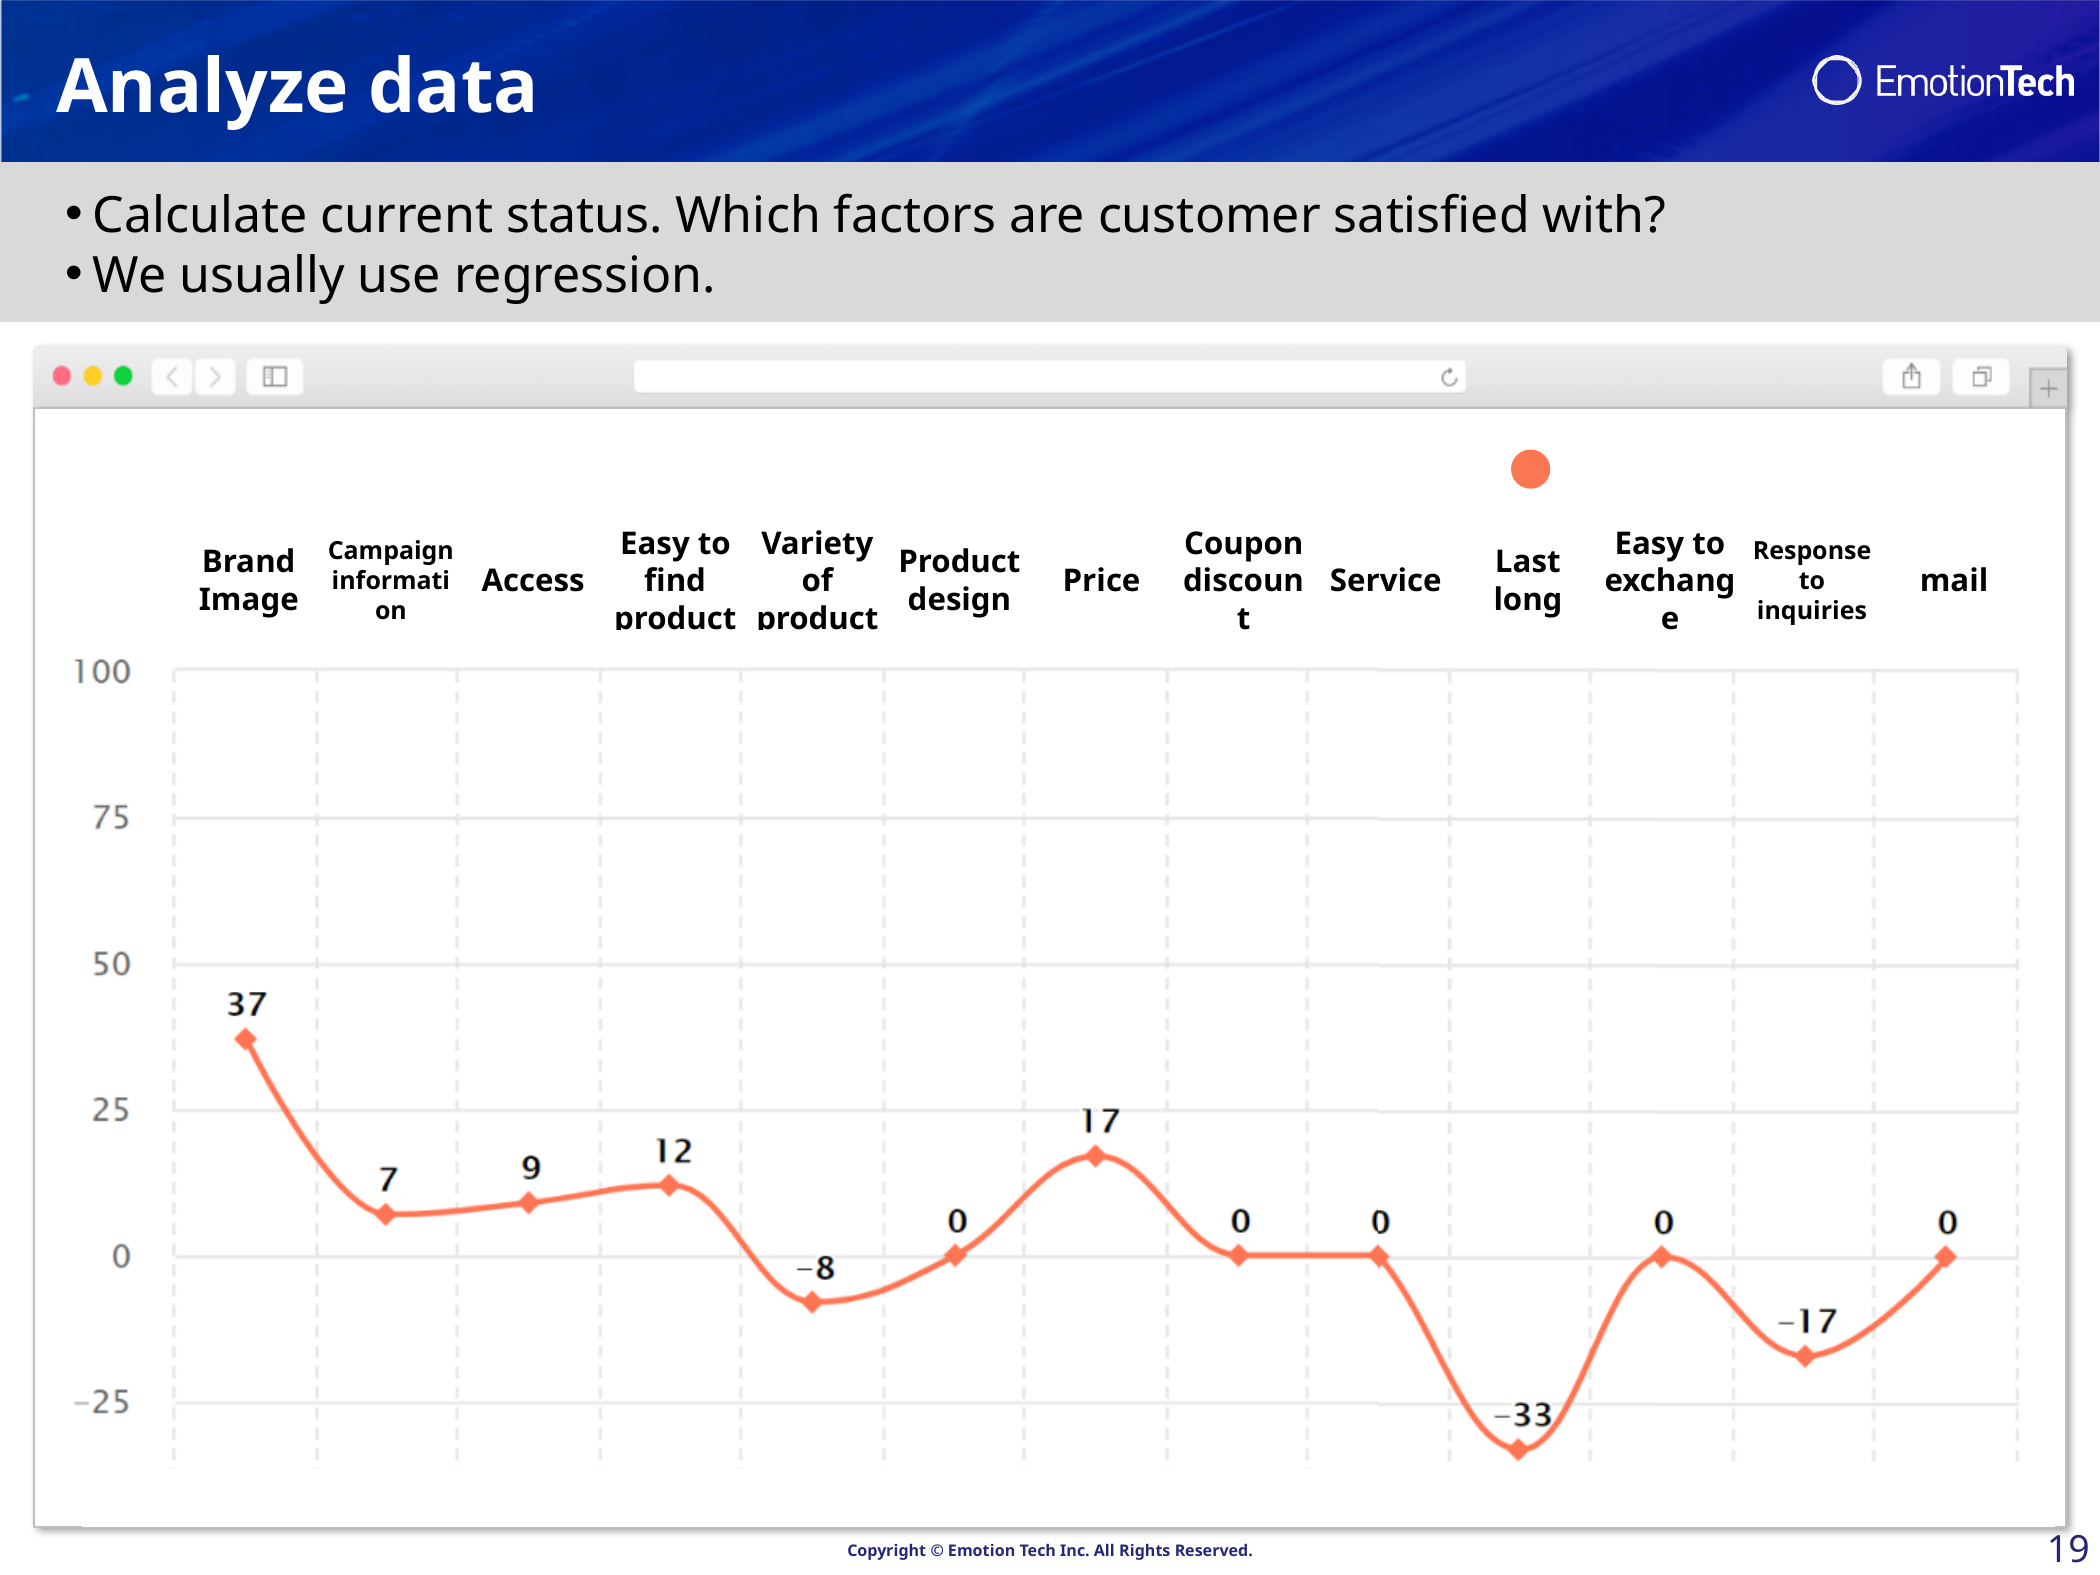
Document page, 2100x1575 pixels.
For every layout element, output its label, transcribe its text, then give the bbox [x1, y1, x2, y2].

picture [2, 1, 2099, 162]
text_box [33, 345, 2067, 1527]
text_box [38, 630, 2026, 1520]
text_box Calculate current status. Which factors are customer satisfied with? We usually use regression. [0, 162, 2100, 322]
text_box Analyze data [56, 37, 1551, 128]
